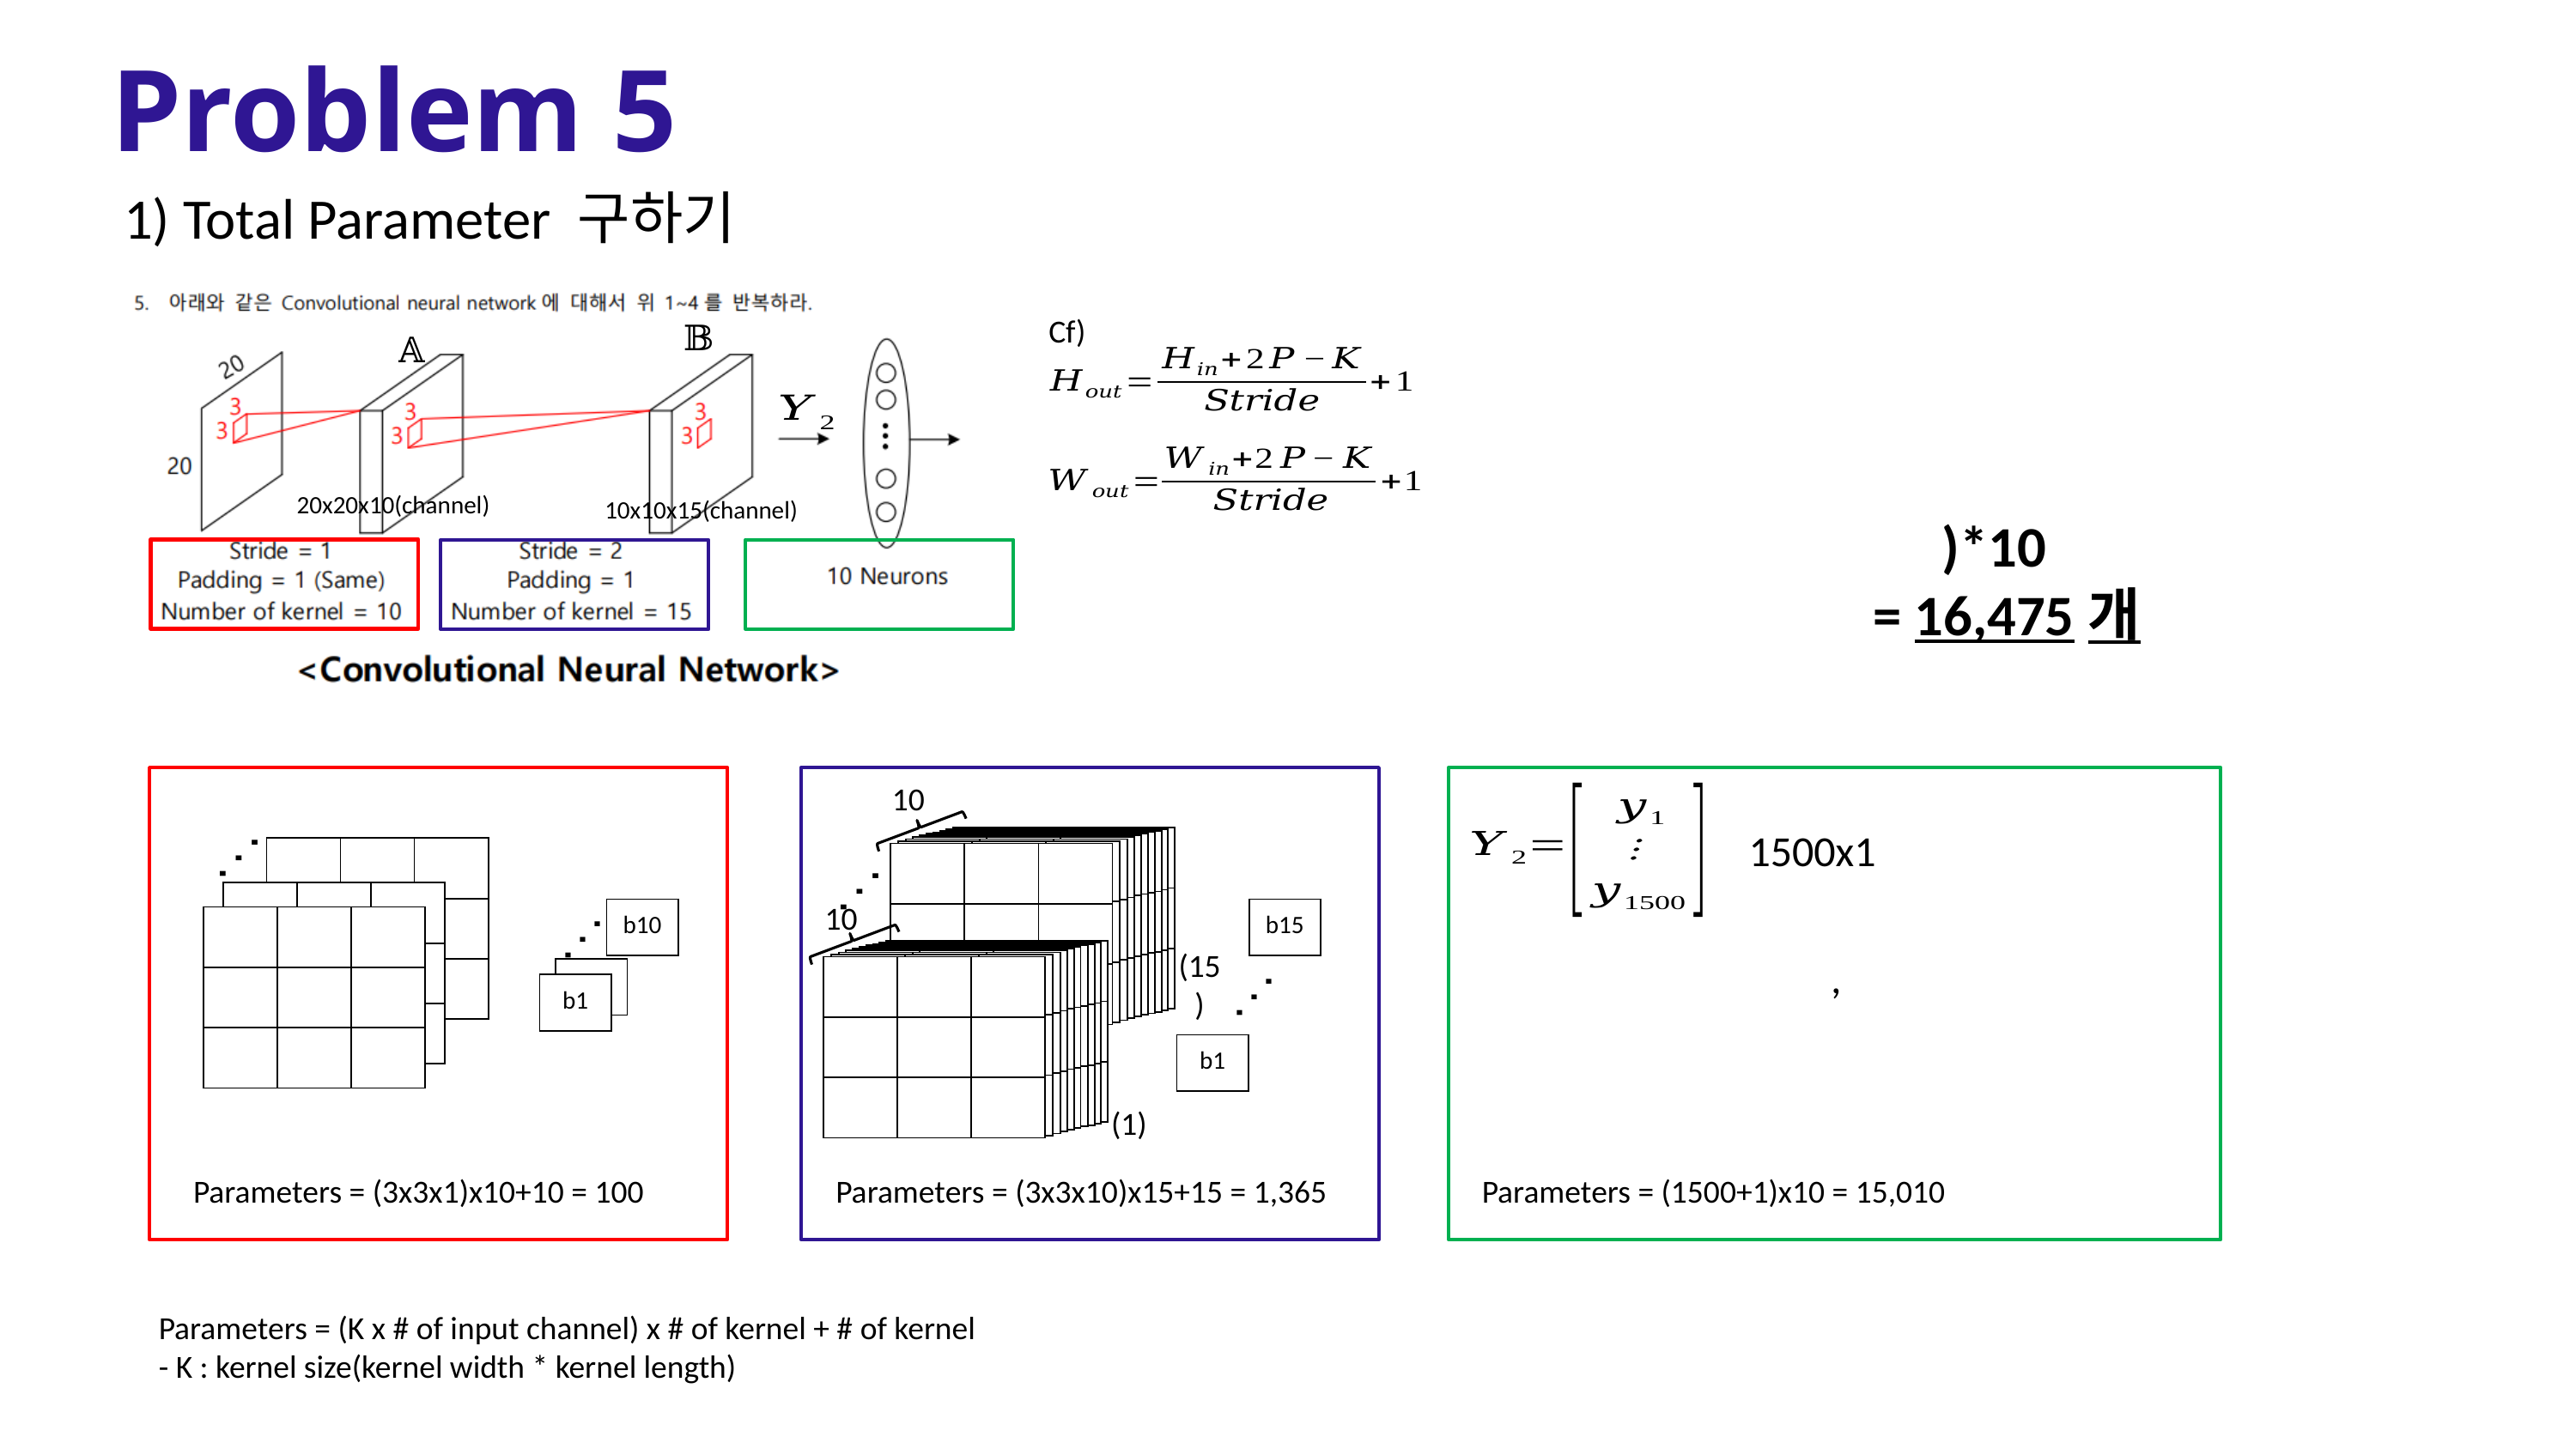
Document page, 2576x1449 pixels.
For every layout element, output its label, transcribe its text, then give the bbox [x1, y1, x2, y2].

text_box Parameters = (3x3x1)x10+10 = 100 [180, 1164, 670, 1216]
text_box [148, 766, 729, 1241]
picture [111, 283, 992, 724]
text_box Parameters = (1500+1)x10 = 15,010 [1469, 1164, 1998, 1216]
text_box 10 [810, 891, 872, 943]
text_box 1500x1 [1735, 817, 1889, 882]
text_box (15) [1163, 938, 1236, 1029]
text_box [809, 943, 869, 965]
text_box Cf) [1031, 304, 1103, 356]
text_box [994, 538, 1015, 631]
text_box (1) [1093, 1096, 1165, 1149]
text_box Parameters = (K x # of input channel) x # of kernel + # of kernel - K : kernel size(kernel width * kernel length) [146, 1300, 1003, 1391]
table_header b15 [1250, 900, 1320, 955]
text_box 1) Total Parameter 구하기 [111, 175, 1965, 257]
table_header b1 [1177, 1035, 1248, 1090]
text_box Parameters = (3x3x10)x15+15 = 1,365 [823, 1164, 1352, 1216]
text_box [1447, 766, 2222, 1241]
text_box [872, 924, 900, 943]
text_box [799, 766, 1381, 1241]
text_box Problem 5 [111, 48, 1339, 174]
